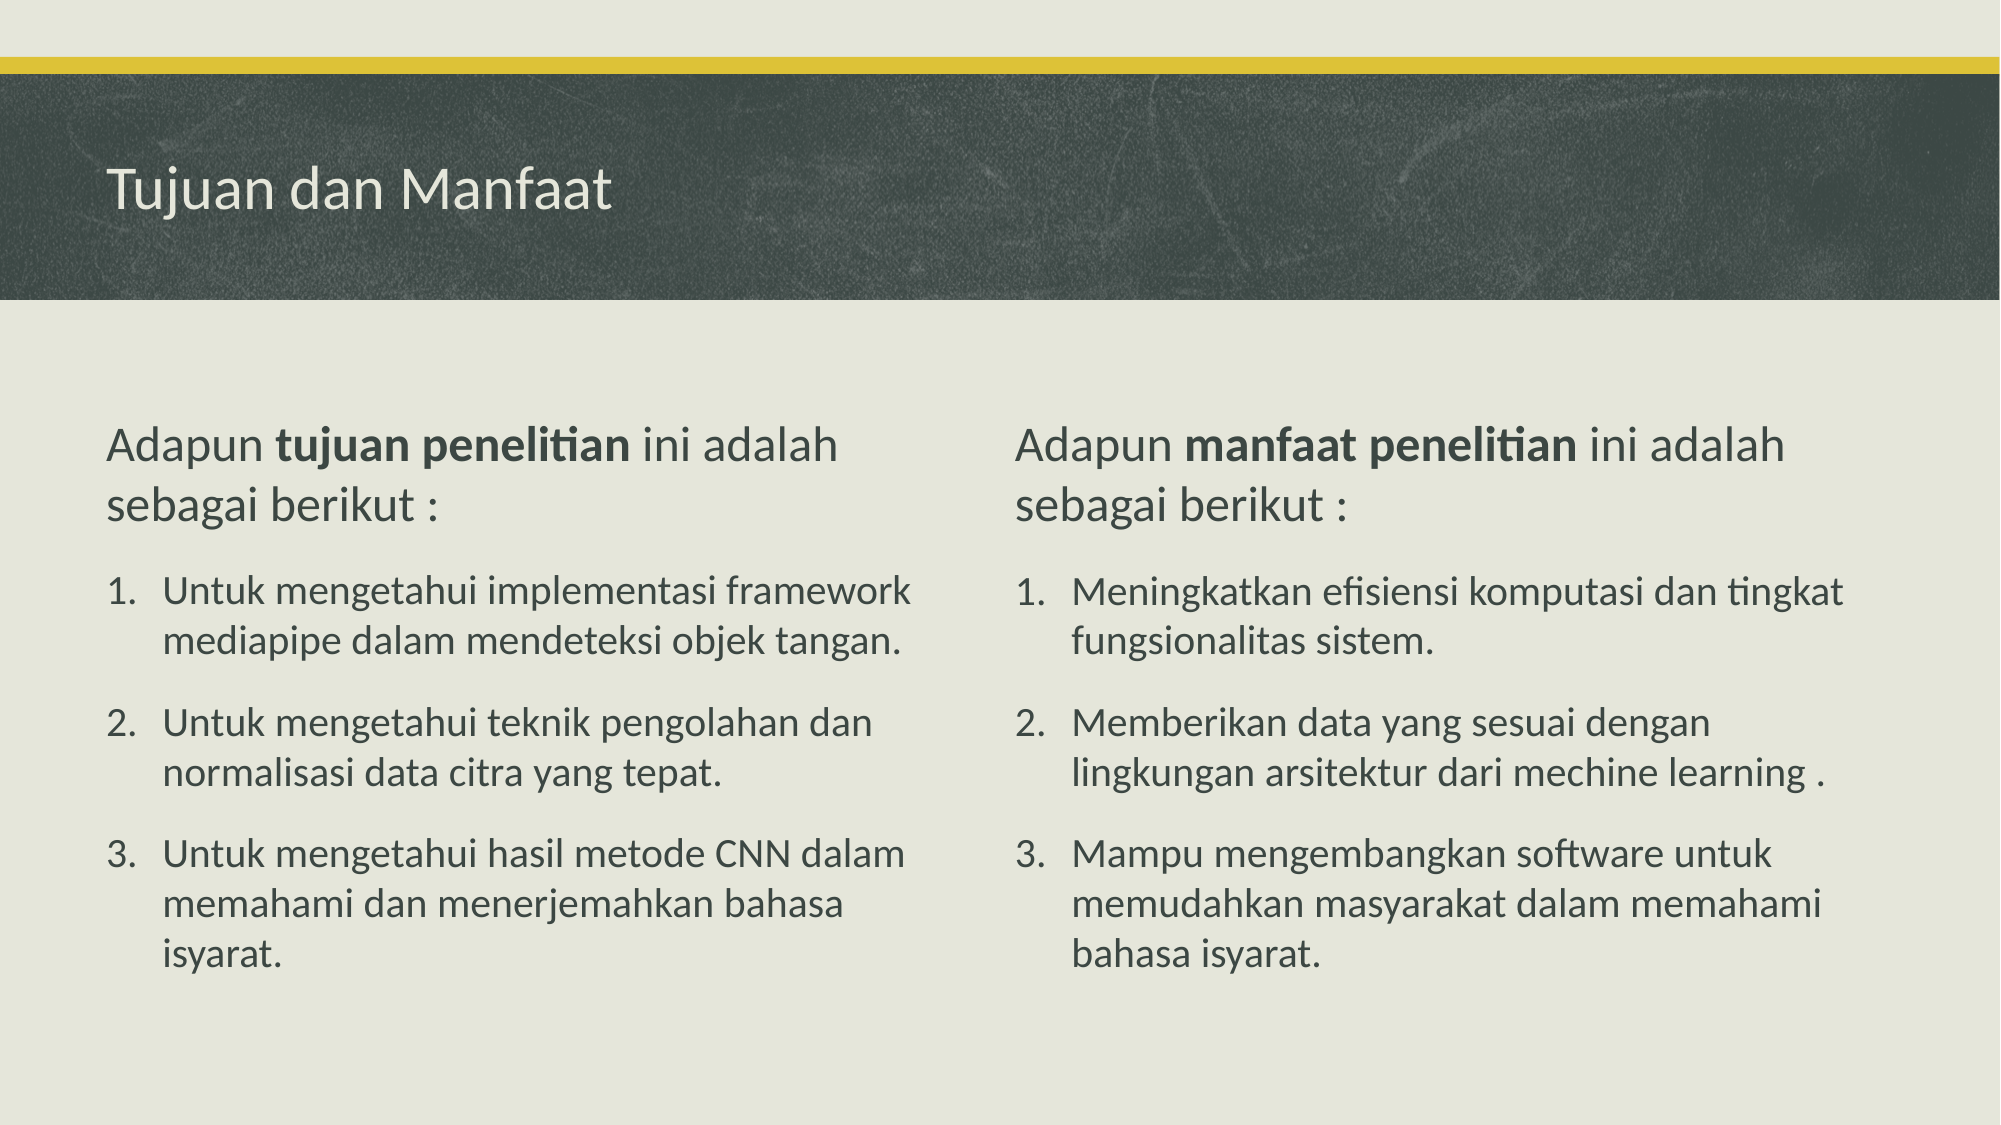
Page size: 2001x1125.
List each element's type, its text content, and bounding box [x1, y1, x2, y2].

text_box Adapun manfaat penelitian ini adalah sebagai berikut : Meningkatkan efisiensi komputasi dan tingkat fungsionalitas sistem. Memberikan data yang sesuai dengan lingkungan arsitektur dari mechine learning . Mampu mengembangkan software untuk memudahkan masyarakat dalam memahami bahasa isyarat. [999, 404, 1909, 1096]
text_box Adapun tujuan penelitian ini adalah sebagai berikut : Untuk mengetahui implementasi framework mediapipe dalam mendeteksi objek tangan. Untuk mengetahui teknik pengolahan dan normalisasi data citra yang tepat. Untuk mengetahui hasil metode CNN dalam memahami dan menerjemahkan bahasa isyarat. [91, 404, 967, 1096]
picture [0, 74, 2000, 300]
title Tujuan dan Manfaat [91, 76, 1790, 300]
